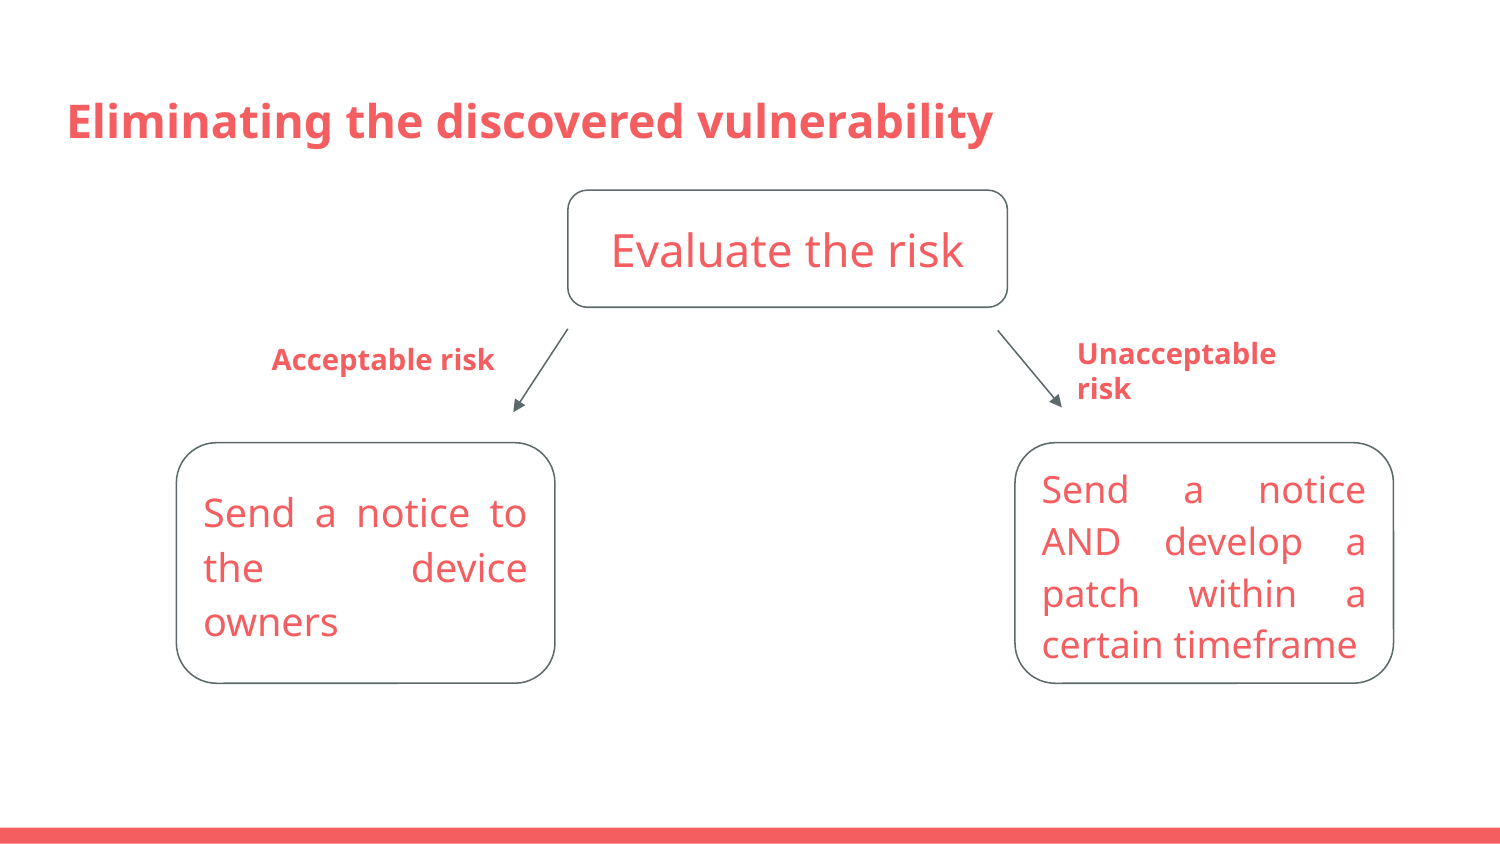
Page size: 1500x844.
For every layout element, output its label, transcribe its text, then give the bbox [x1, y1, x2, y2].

text_box Evaluate the risk [567, 190, 1008, 308]
title Eliminating the discovered vulnerability [51, 64, 1449, 167]
text_box Acceptable risk [256, 326, 514, 392]
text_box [997, 330, 1063, 408]
text_box Send a notice to the device owners [176, 442, 555, 684]
text_box Unacceptable risk [1061, 320, 1347, 455]
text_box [513, 328, 569, 413]
text_box Send a notice AND develop a patch within a certain timeframe [1014, 442, 1394, 684]
